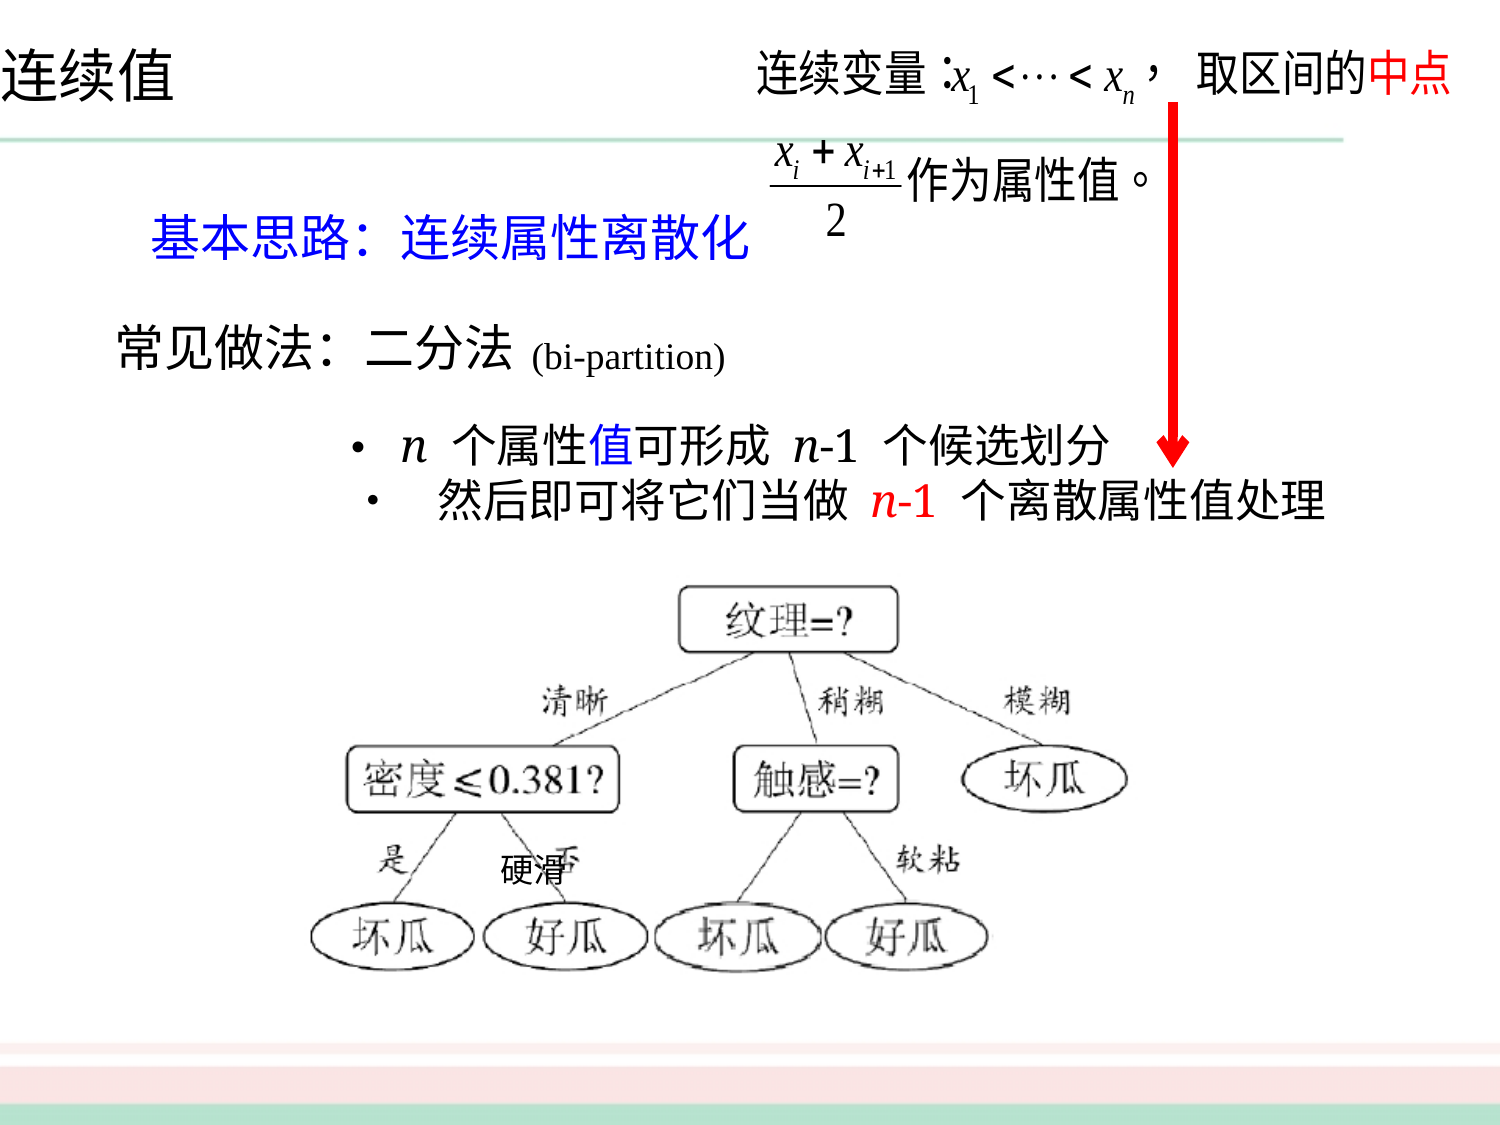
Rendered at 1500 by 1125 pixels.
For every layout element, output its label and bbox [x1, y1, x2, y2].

picture [0, 0, 1500, 1125]
text_box [750, 42, 1458, 322]
